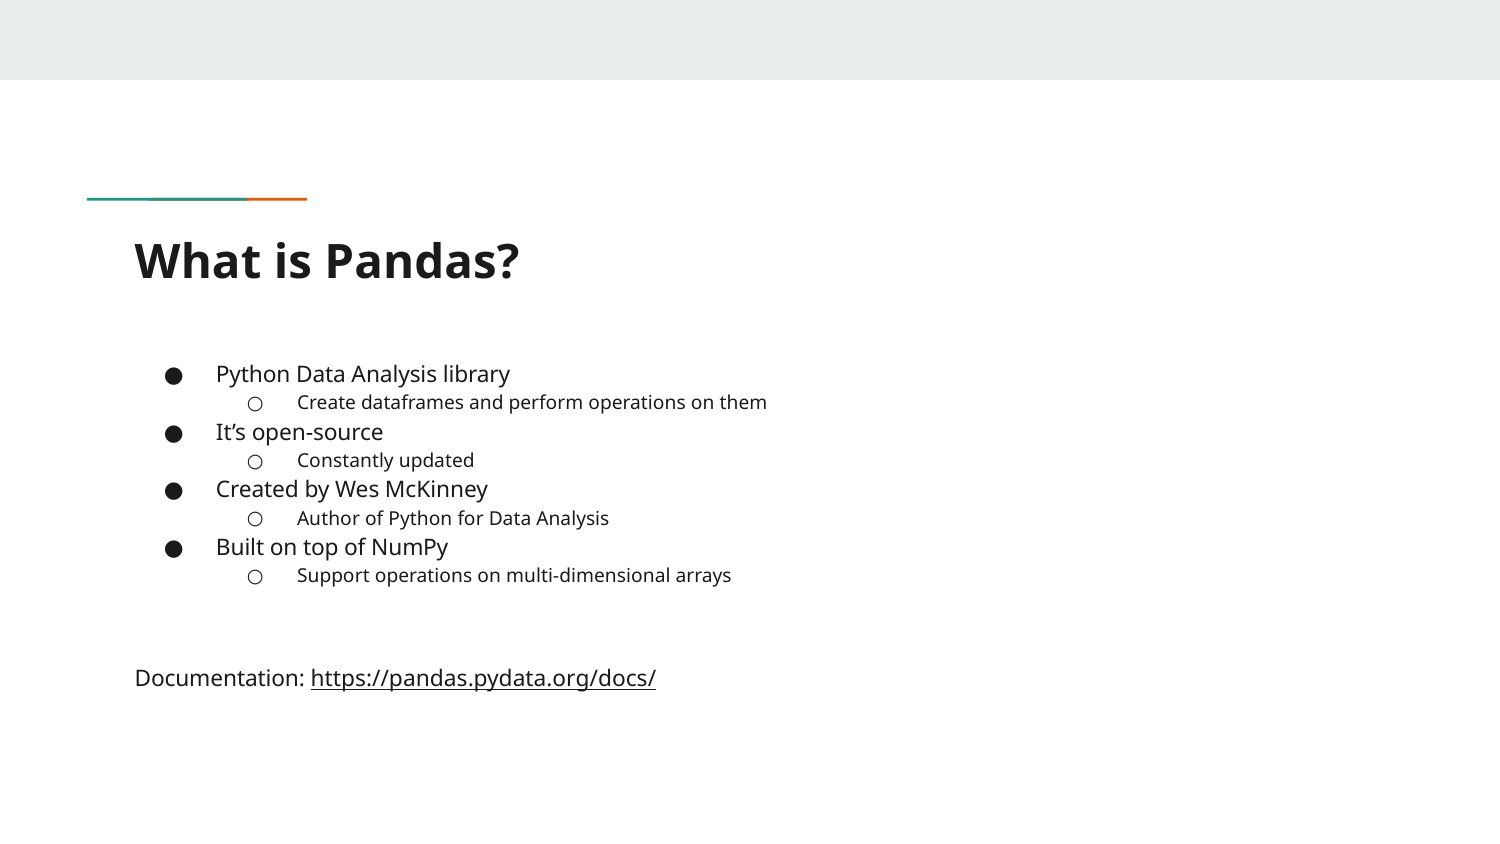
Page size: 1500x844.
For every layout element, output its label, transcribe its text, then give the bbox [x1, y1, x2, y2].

list Python Data Analysis library Create dataframes and perform operations on them It’s open-source Constantly updated Created by Wes McKinney Author of Python for Data Analysis Built on top of NumPy Support operations on multi-dimensional arrays Documentation: https://pandas.pydata.org/docs/ [119, 341, 1381, 712]
title What is Pandas? [119, 216, 1381, 305]
